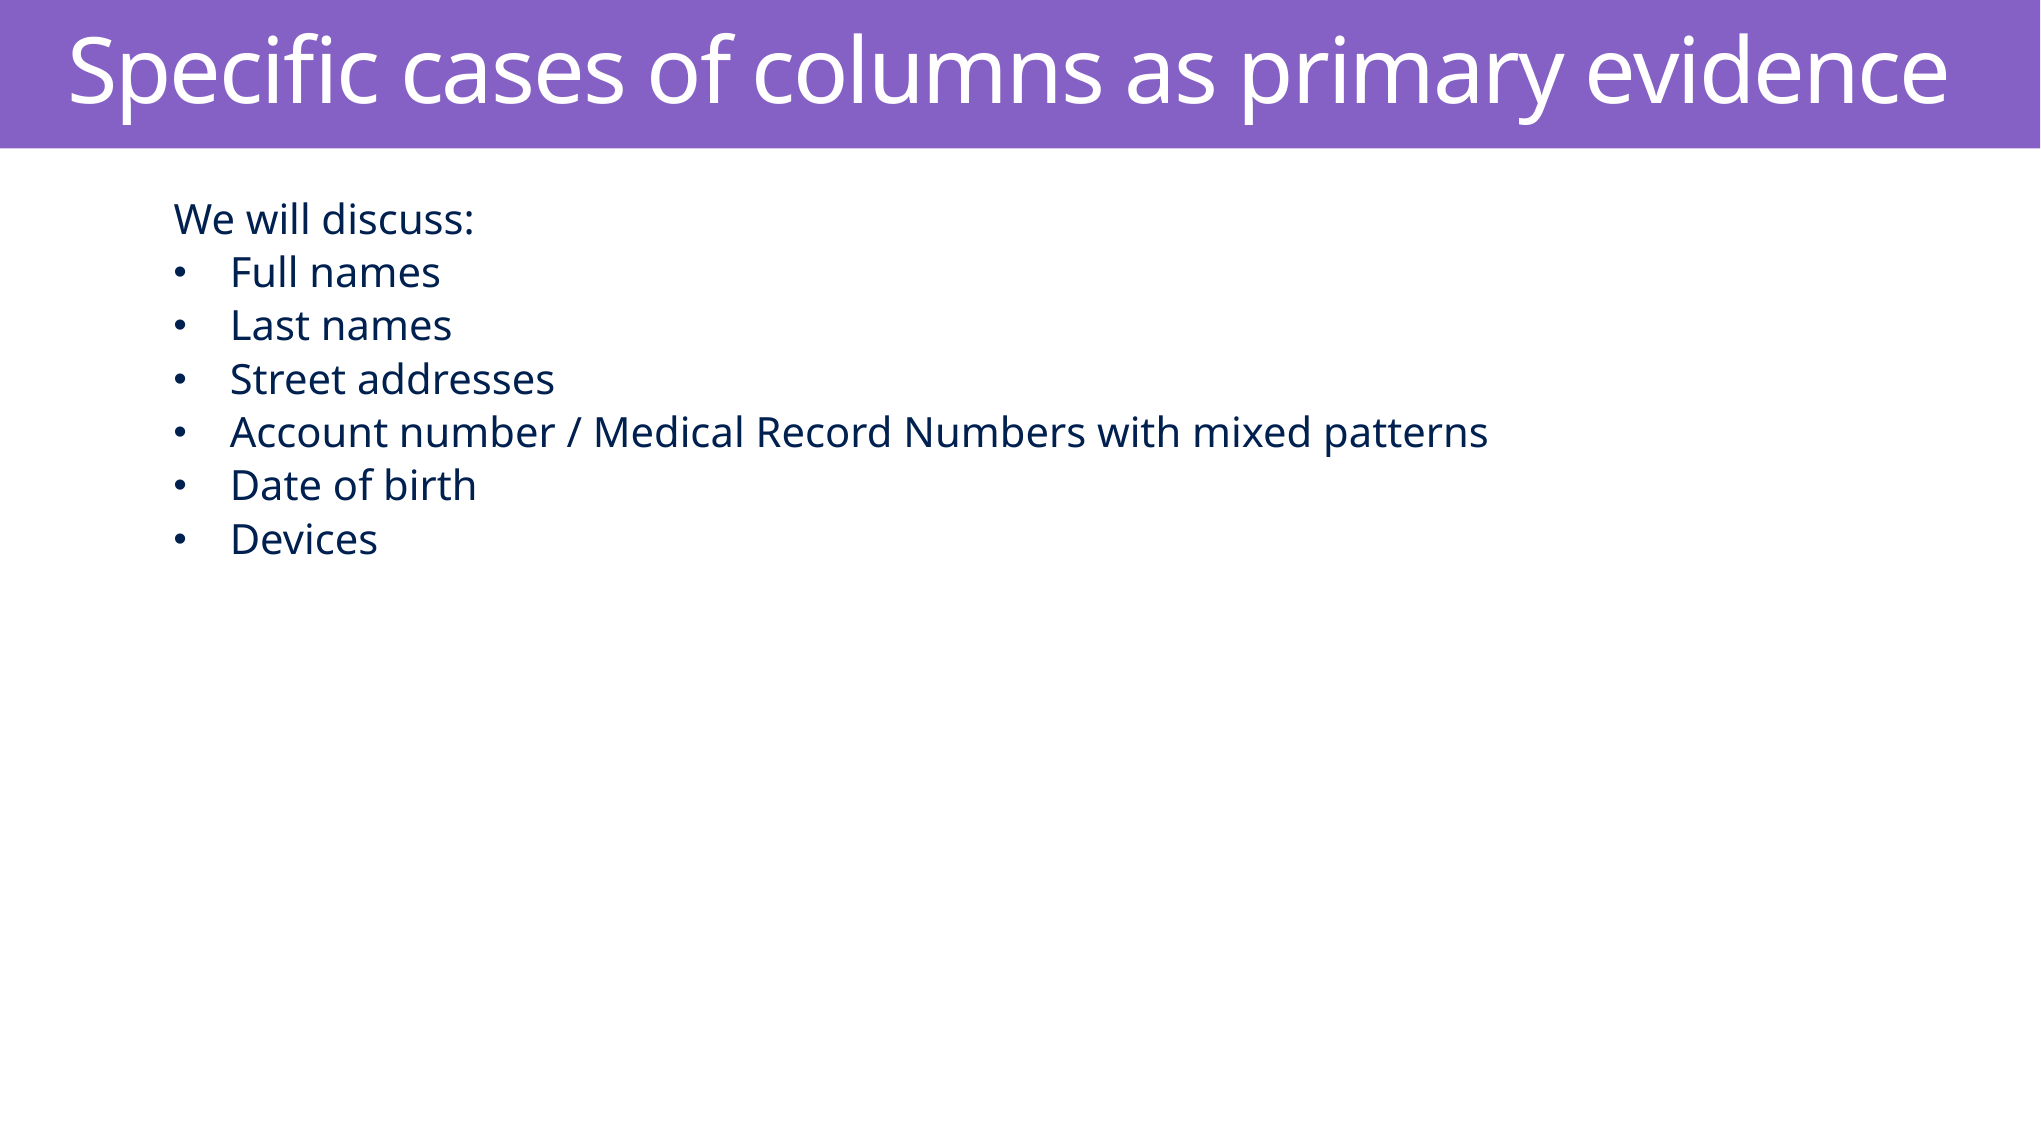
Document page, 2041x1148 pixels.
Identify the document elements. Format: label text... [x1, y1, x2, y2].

list We will discuss: Full names Last names Street addresses Account number / Medical Record Numbers with mixed patterns Date of birth Devices [111, 183, 1962, 593]
title Specific cases of columns as primary evidence [0, 0, 2041, 149]
